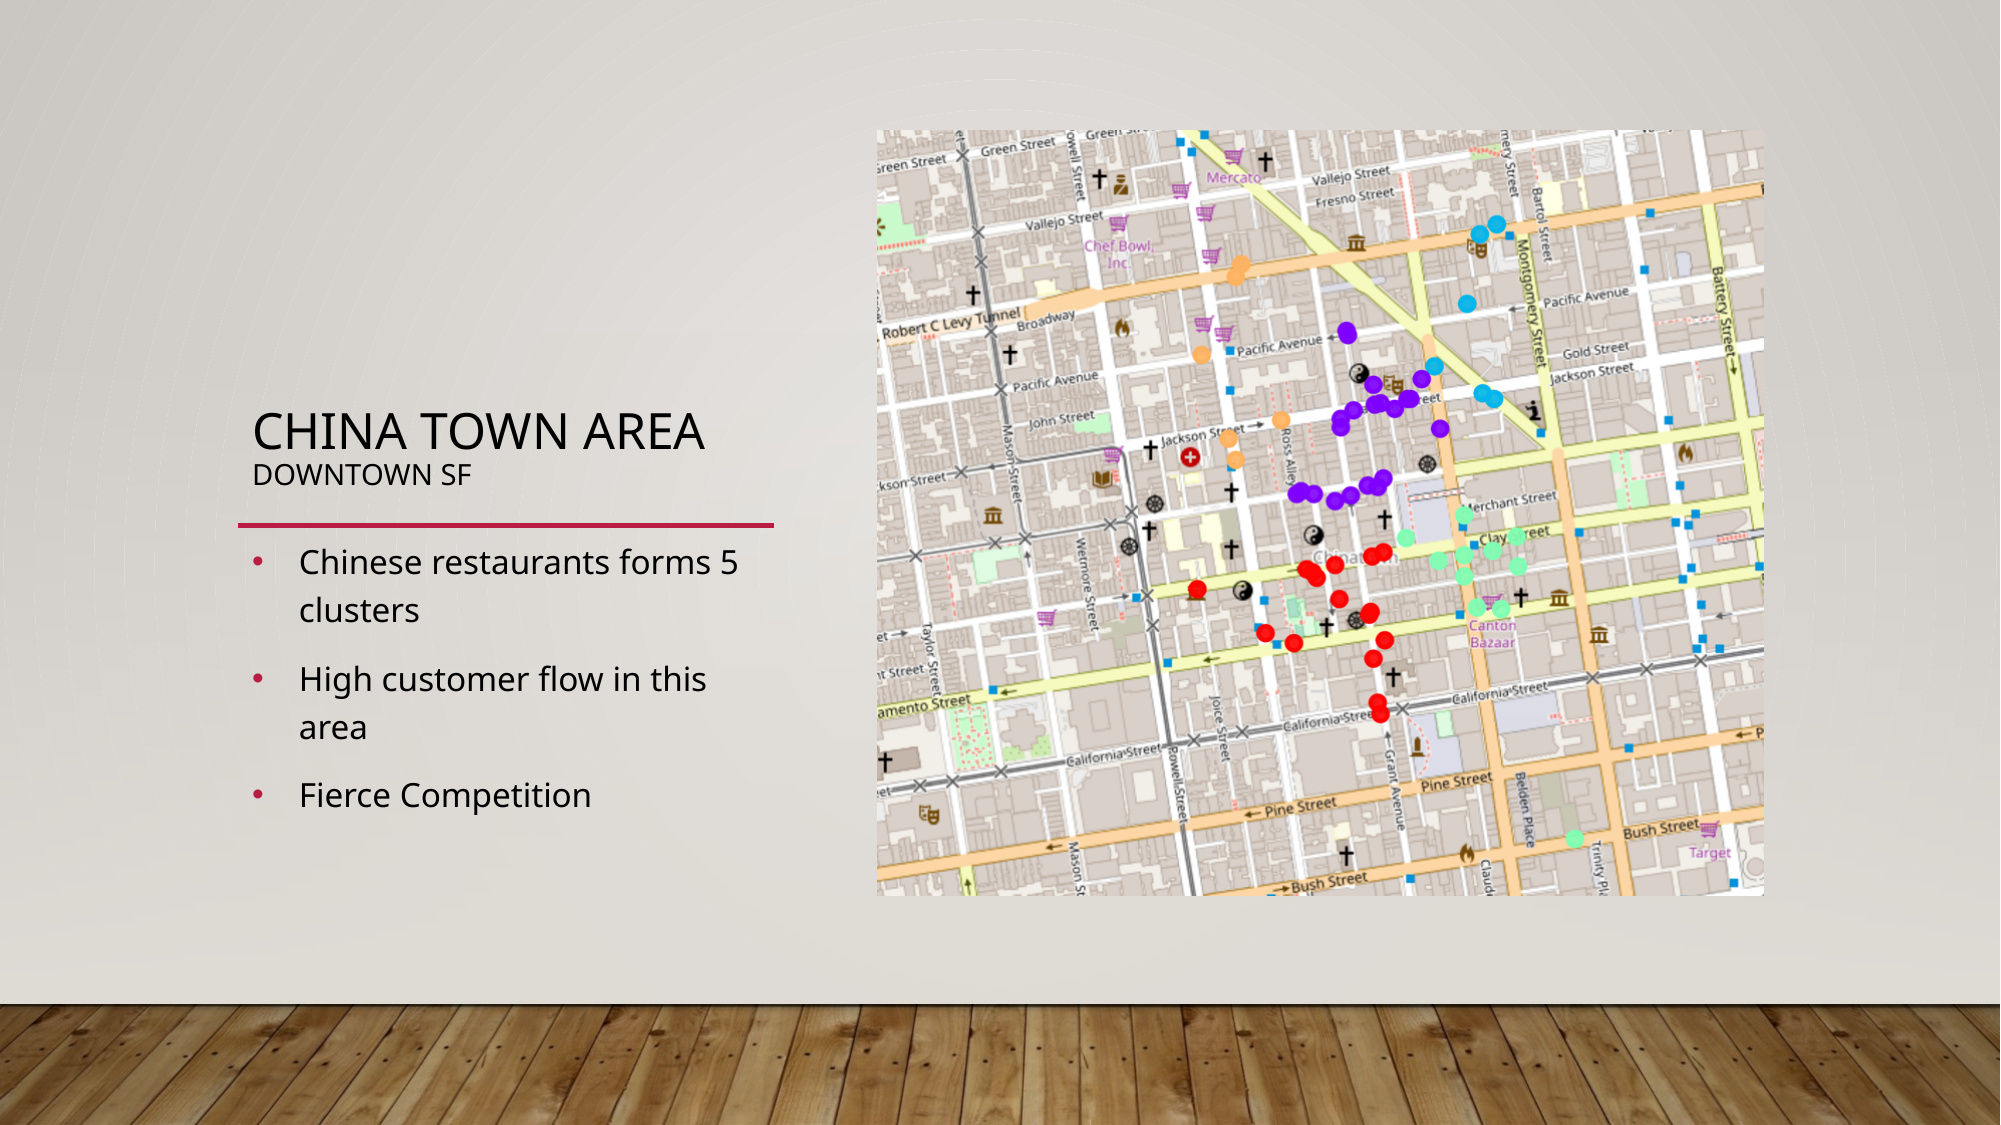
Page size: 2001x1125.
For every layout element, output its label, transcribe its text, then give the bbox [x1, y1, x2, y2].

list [877, 130, 1764, 896]
title China town area Downtown SF [236, 131, 774, 500]
picture [0, 1004, 2000, 1125]
list Chinese restaurants forms 5 clusters High customer flow in this area Fierce Competition [236, 525, 775, 1002]
